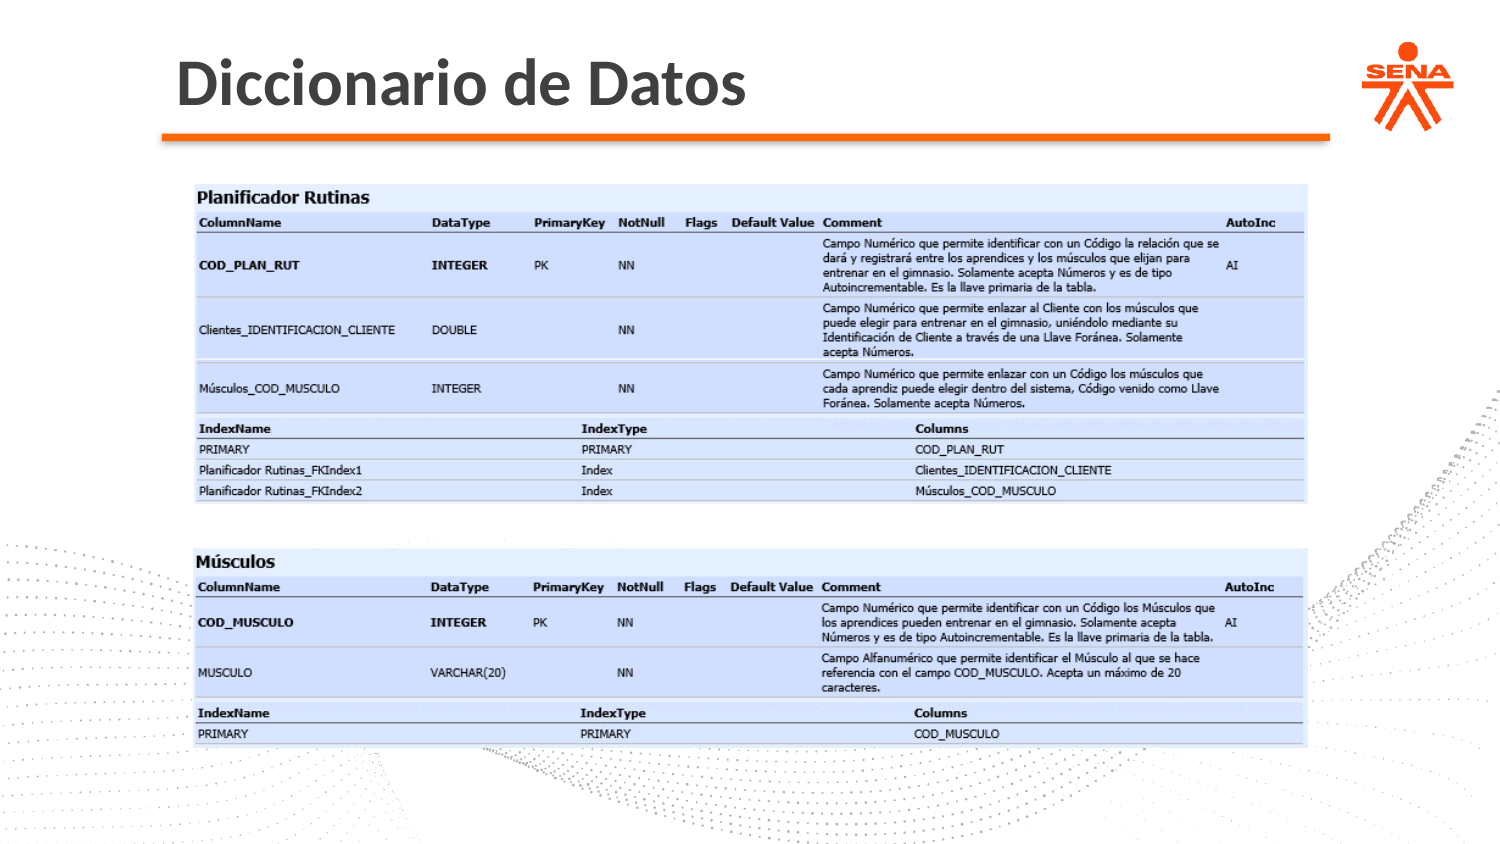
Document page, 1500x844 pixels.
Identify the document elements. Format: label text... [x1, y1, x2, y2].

picture [0, 0, 1500, 844]
text_box Diccionario de Datos [161, 31, 1331, 127]
text_box [161, 133, 1331, 142]
